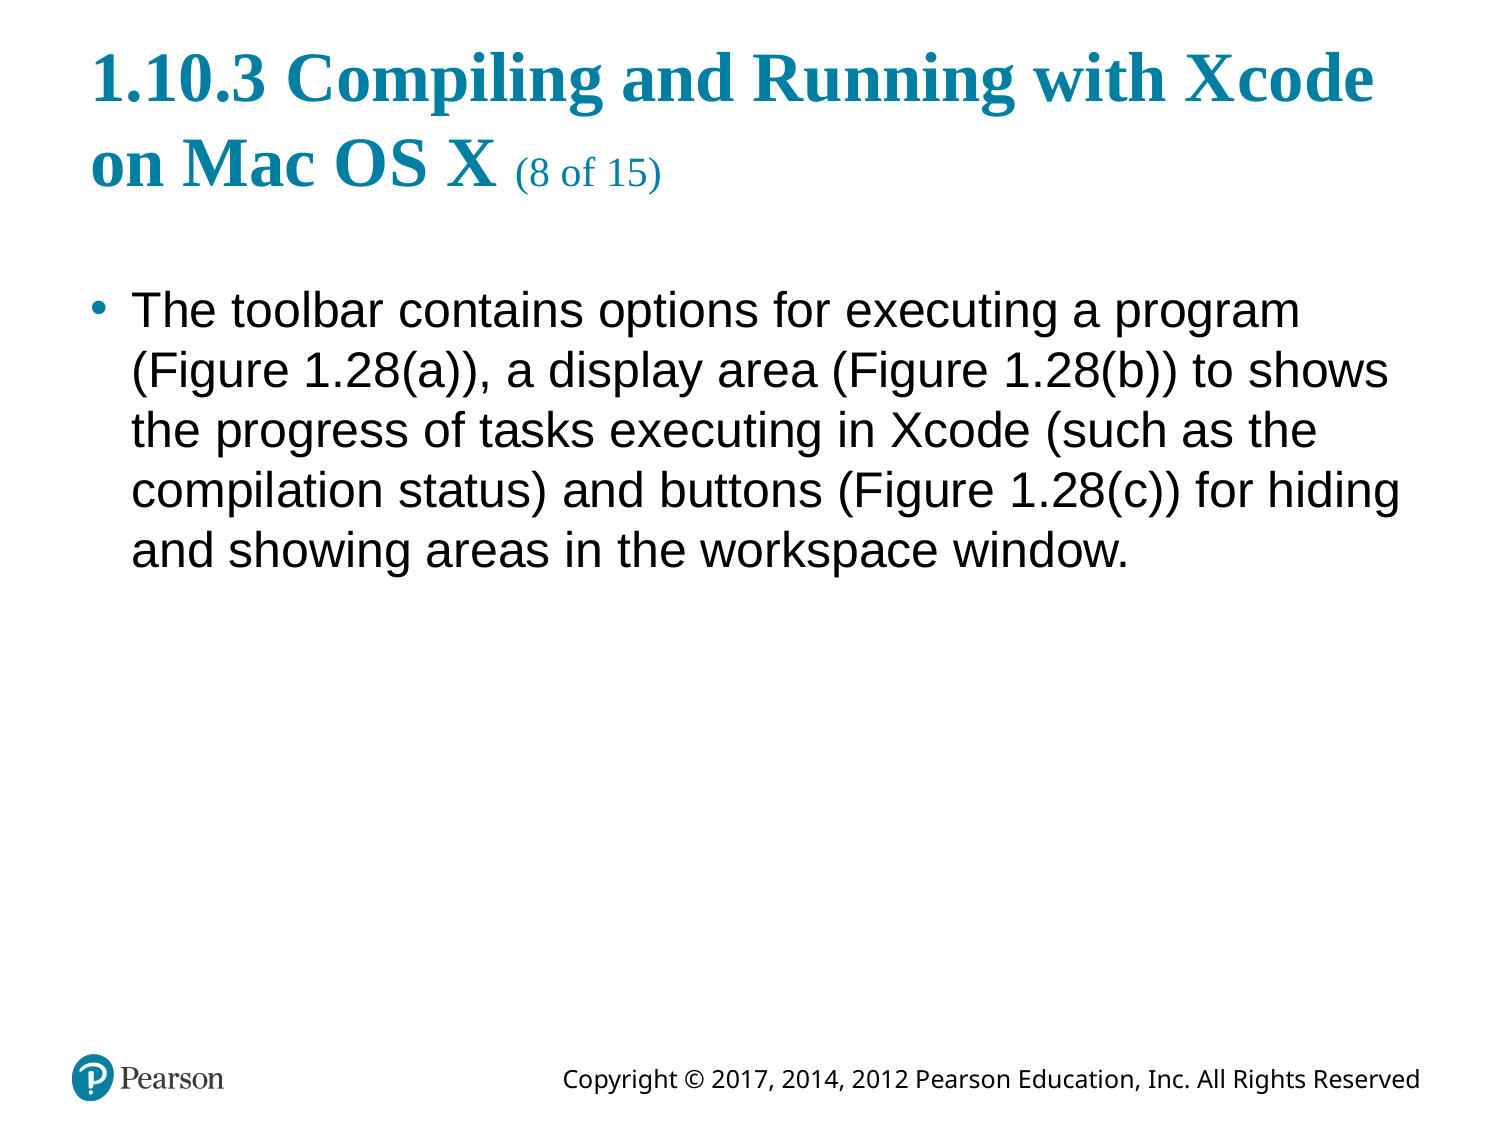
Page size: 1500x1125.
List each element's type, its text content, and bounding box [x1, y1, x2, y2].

picture [80, 1063, 106, 1088]
list The toolbar contains options for executing a program (Figure 1.28(a)), a display area (Figure 1.28(b)) to shows the progress of tasks executing in Xcode (such as the compilation status) and buttons (Figure 1.28(c)) for hiding and showing areas in the workspace window. [75, 262, 1425, 1005]
picture [98, 1054, 224, 1101]
picture [72, 1054, 88, 1070]
title 1.10.3 Compiling and Running with X code on Mac O S X (8 of 15) [75, 35, 1425, 216]
picture [72, 1087, 83, 1101]
